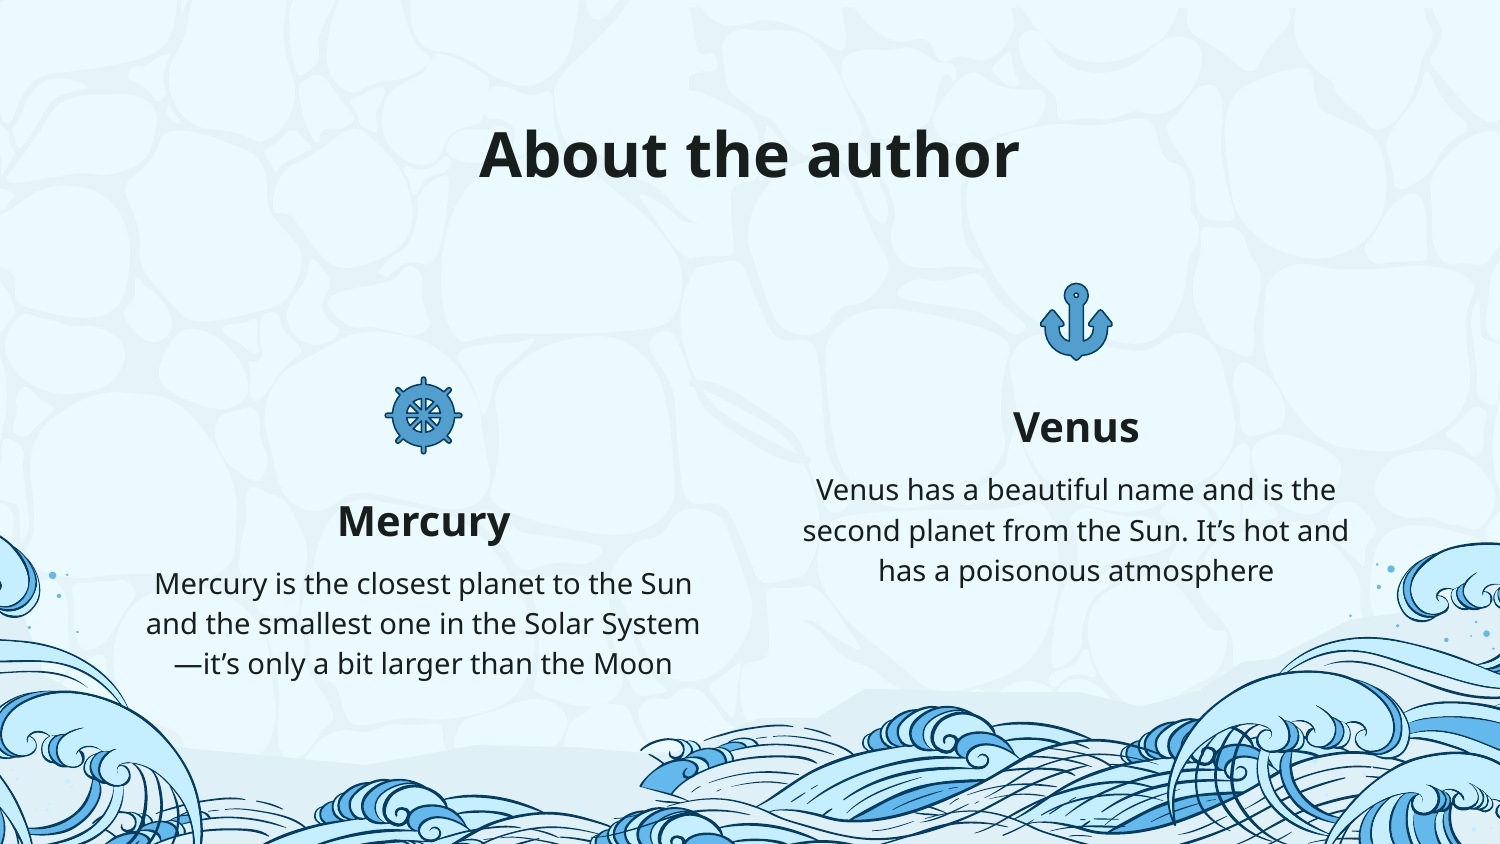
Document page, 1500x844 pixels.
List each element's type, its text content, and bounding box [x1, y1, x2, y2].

subtitle Venus [779, 399, 1374, 466]
subtitle Venus has a beautiful name and is the second planet from the Sun. It’s hot and has a poisonous atmosphere [779, 466, 1374, 605]
text_box [1040, 283, 1112, 361]
subtitle Mercury [126, 492, 721, 560]
text_box [385, 377, 462, 454]
subtitle Mercury is the closest planet to the Sun and the smallest one in the Solar System—it’s only a bit larger than the Moon [126, 560, 721, 698]
title About the author [118, 88, 1382, 183]
